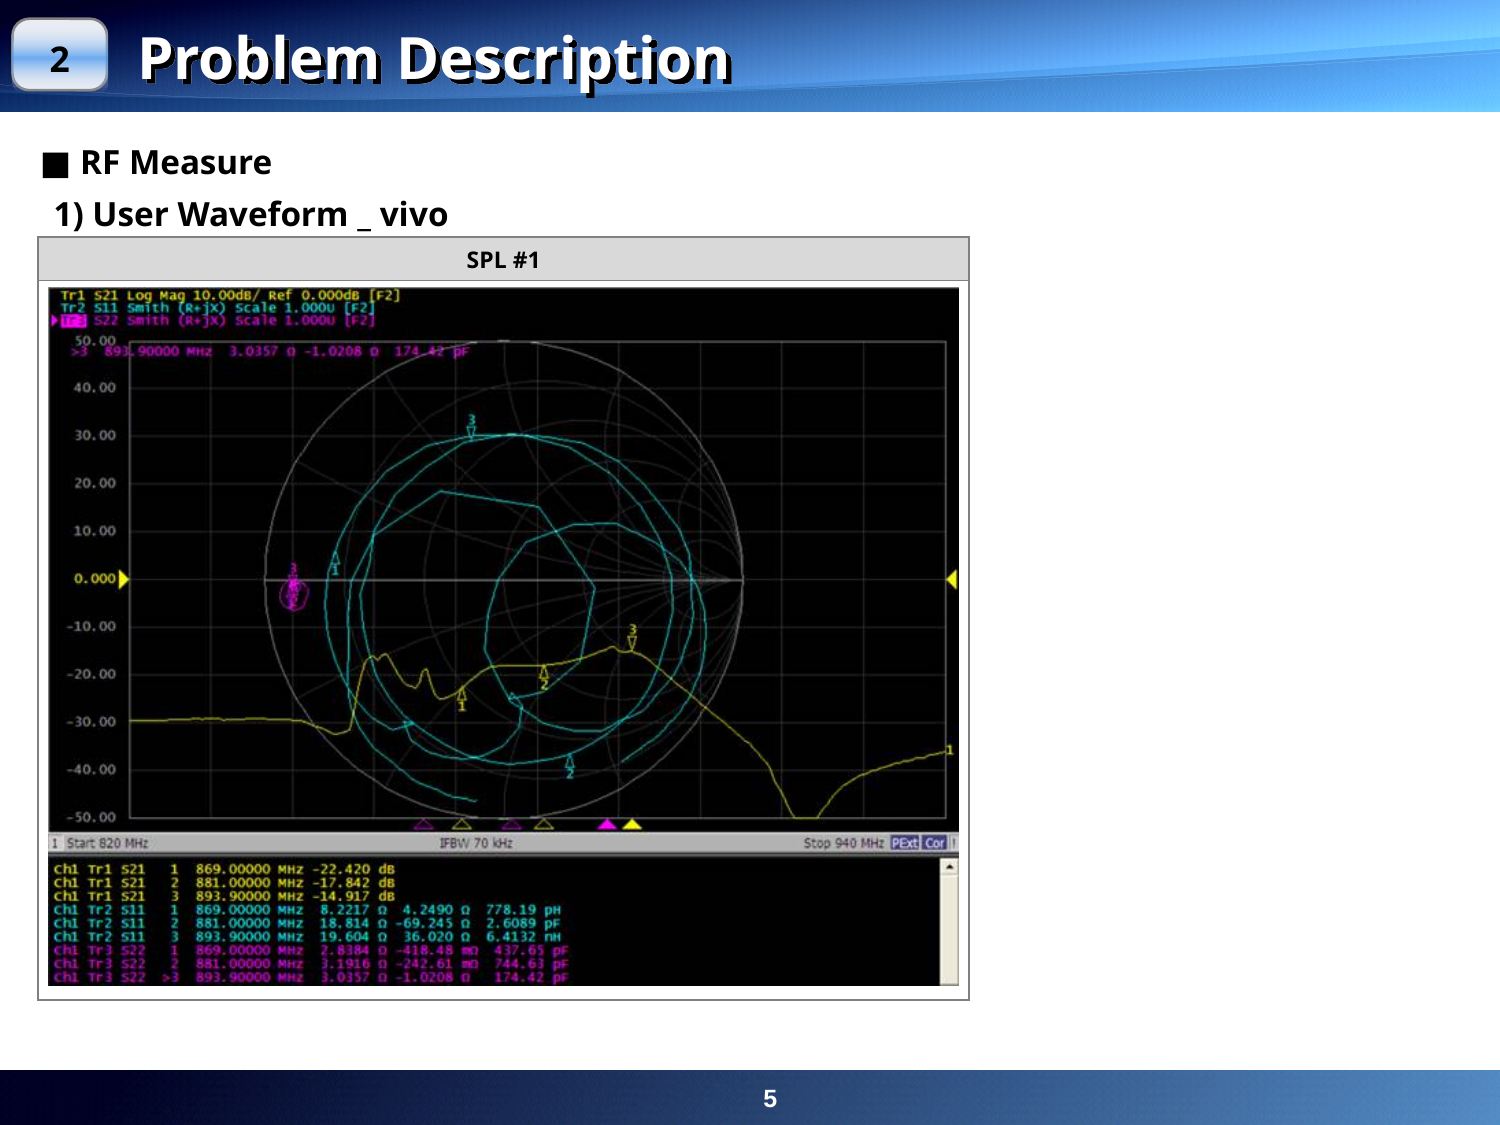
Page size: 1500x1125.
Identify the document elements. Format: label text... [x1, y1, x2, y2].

picture [48, 287, 960, 987]
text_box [12, 18, 108, 94]
table_header SPL #1 [39, 238, 968, 280]
text_box ■ RF Measure [24, 134, 1152, 182]
text_box 1) User Waveform _ vivo [38, 185, 614, 233]
table_cell [39, 281, 968, 999]
picture [0, 1070, 1500, 1125]
text_box Problem Description [106, 0, 1500, 113]
